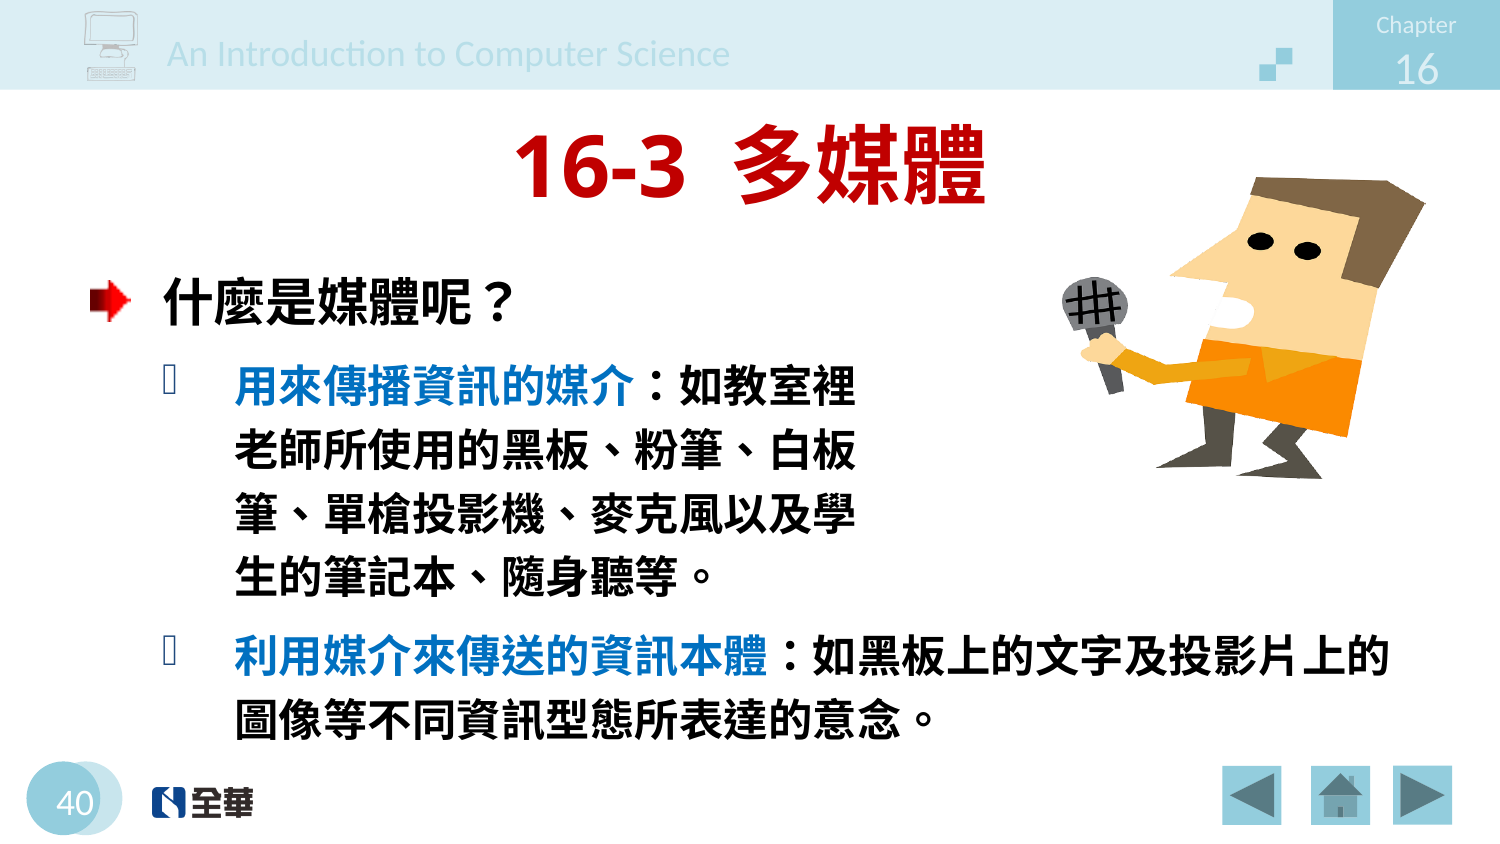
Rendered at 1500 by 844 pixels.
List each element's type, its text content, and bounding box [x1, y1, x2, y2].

picture [1061, 177, 1426, 480]
picture [84, 11, 138, 81]
title 16-3 多媒體 [75, 104, 1425, 223]
picture [90, 280, 131, 322]
list 什麼是媒體呢？ 用來傳播資訊的媒介：如教室裡 老師所使用的黑板、粉筆、白板 筆、單槍投影機、麥克風以及學 生的筆記本、隨身聽等。 利用媒介來傳送的資訊本體：如黑板上的文字及投影片上的圖像等不同資訊型態所表達的意念。 [75, 250, 1425, 754]
picture [152, 787, 253, 818]
